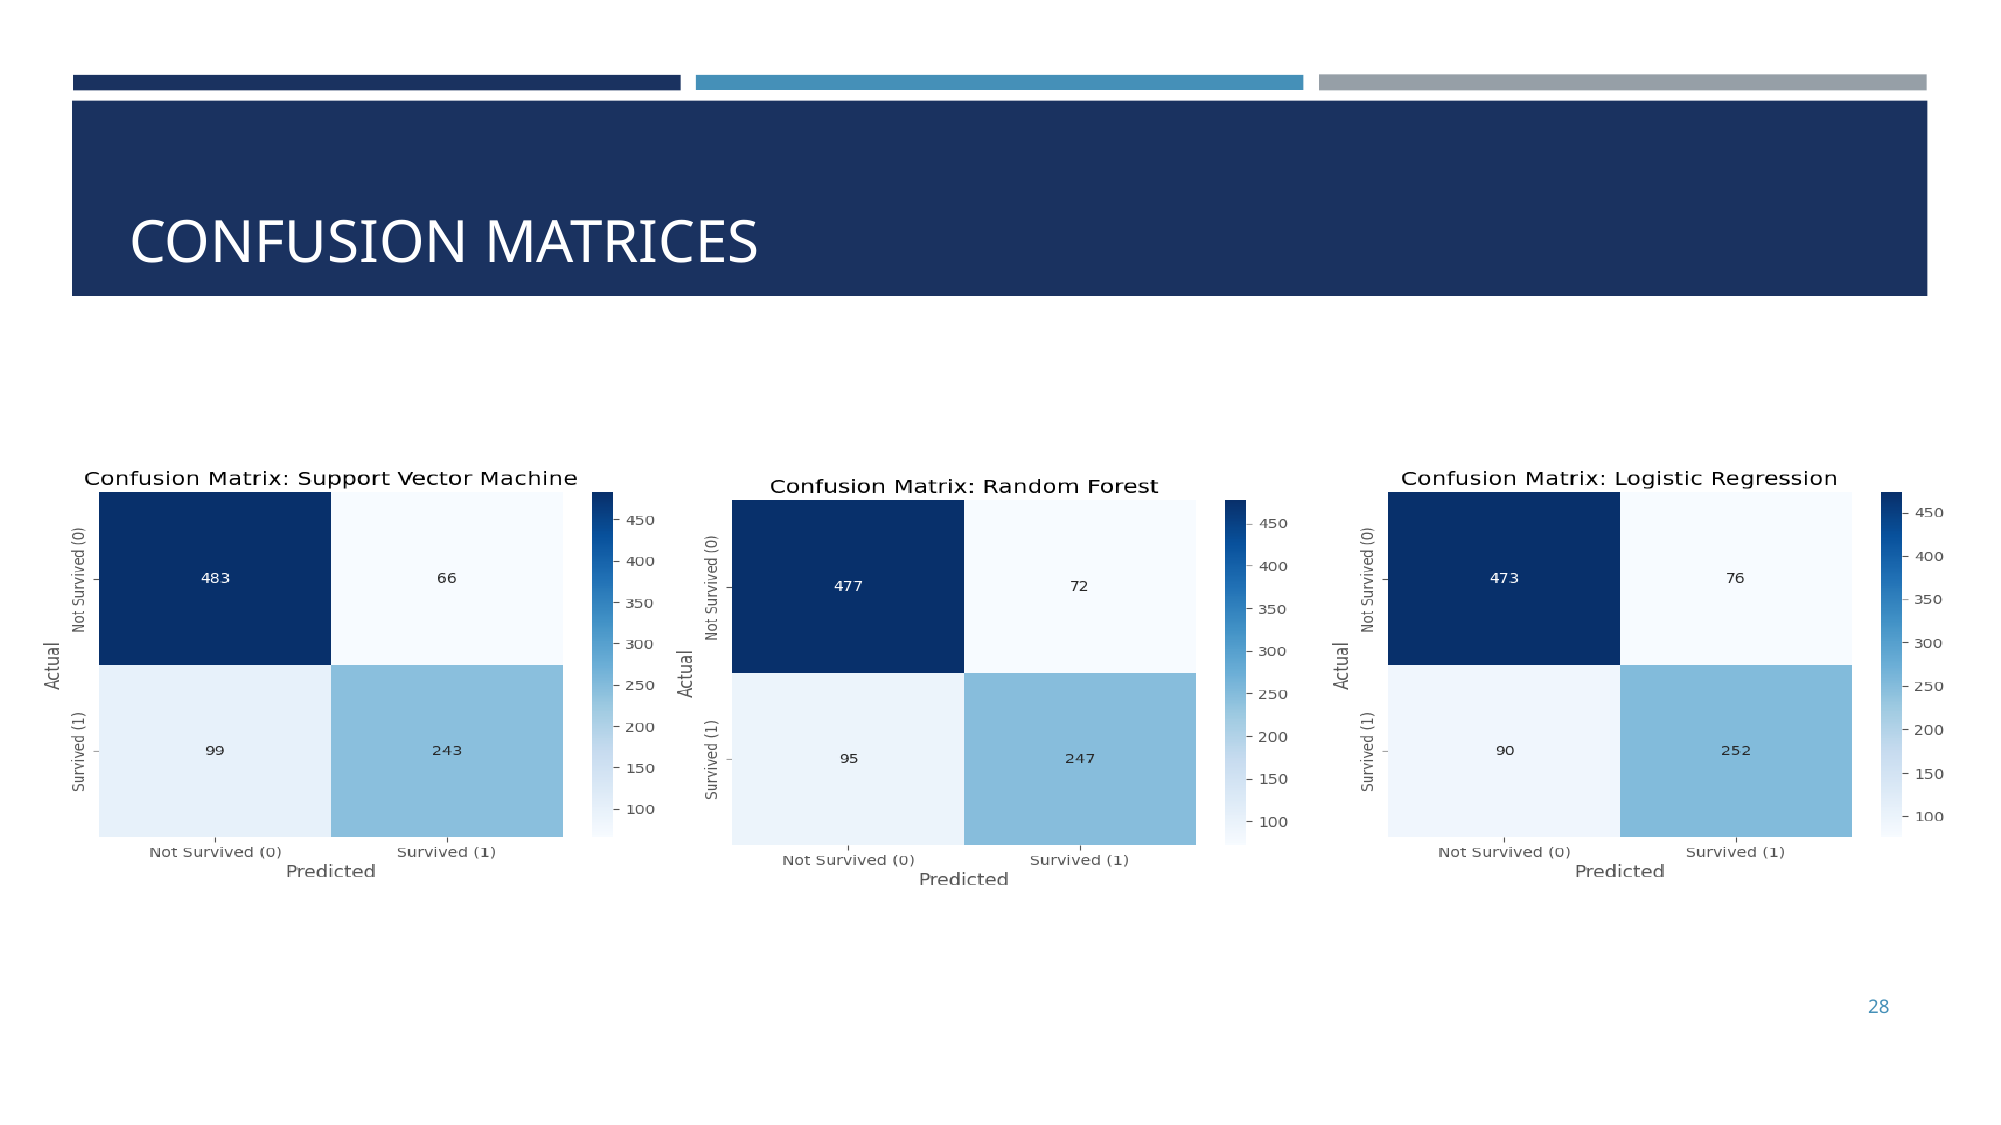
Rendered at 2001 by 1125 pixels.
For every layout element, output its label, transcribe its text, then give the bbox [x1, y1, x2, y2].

title CONFUSION MATRICES [114, 115, 1924, 282]
slide_number ‹#› [1732, 977, 1905, 1037]
picture [33, 461, 1301, 899]
picture [1322, 461, 1956, 891]
